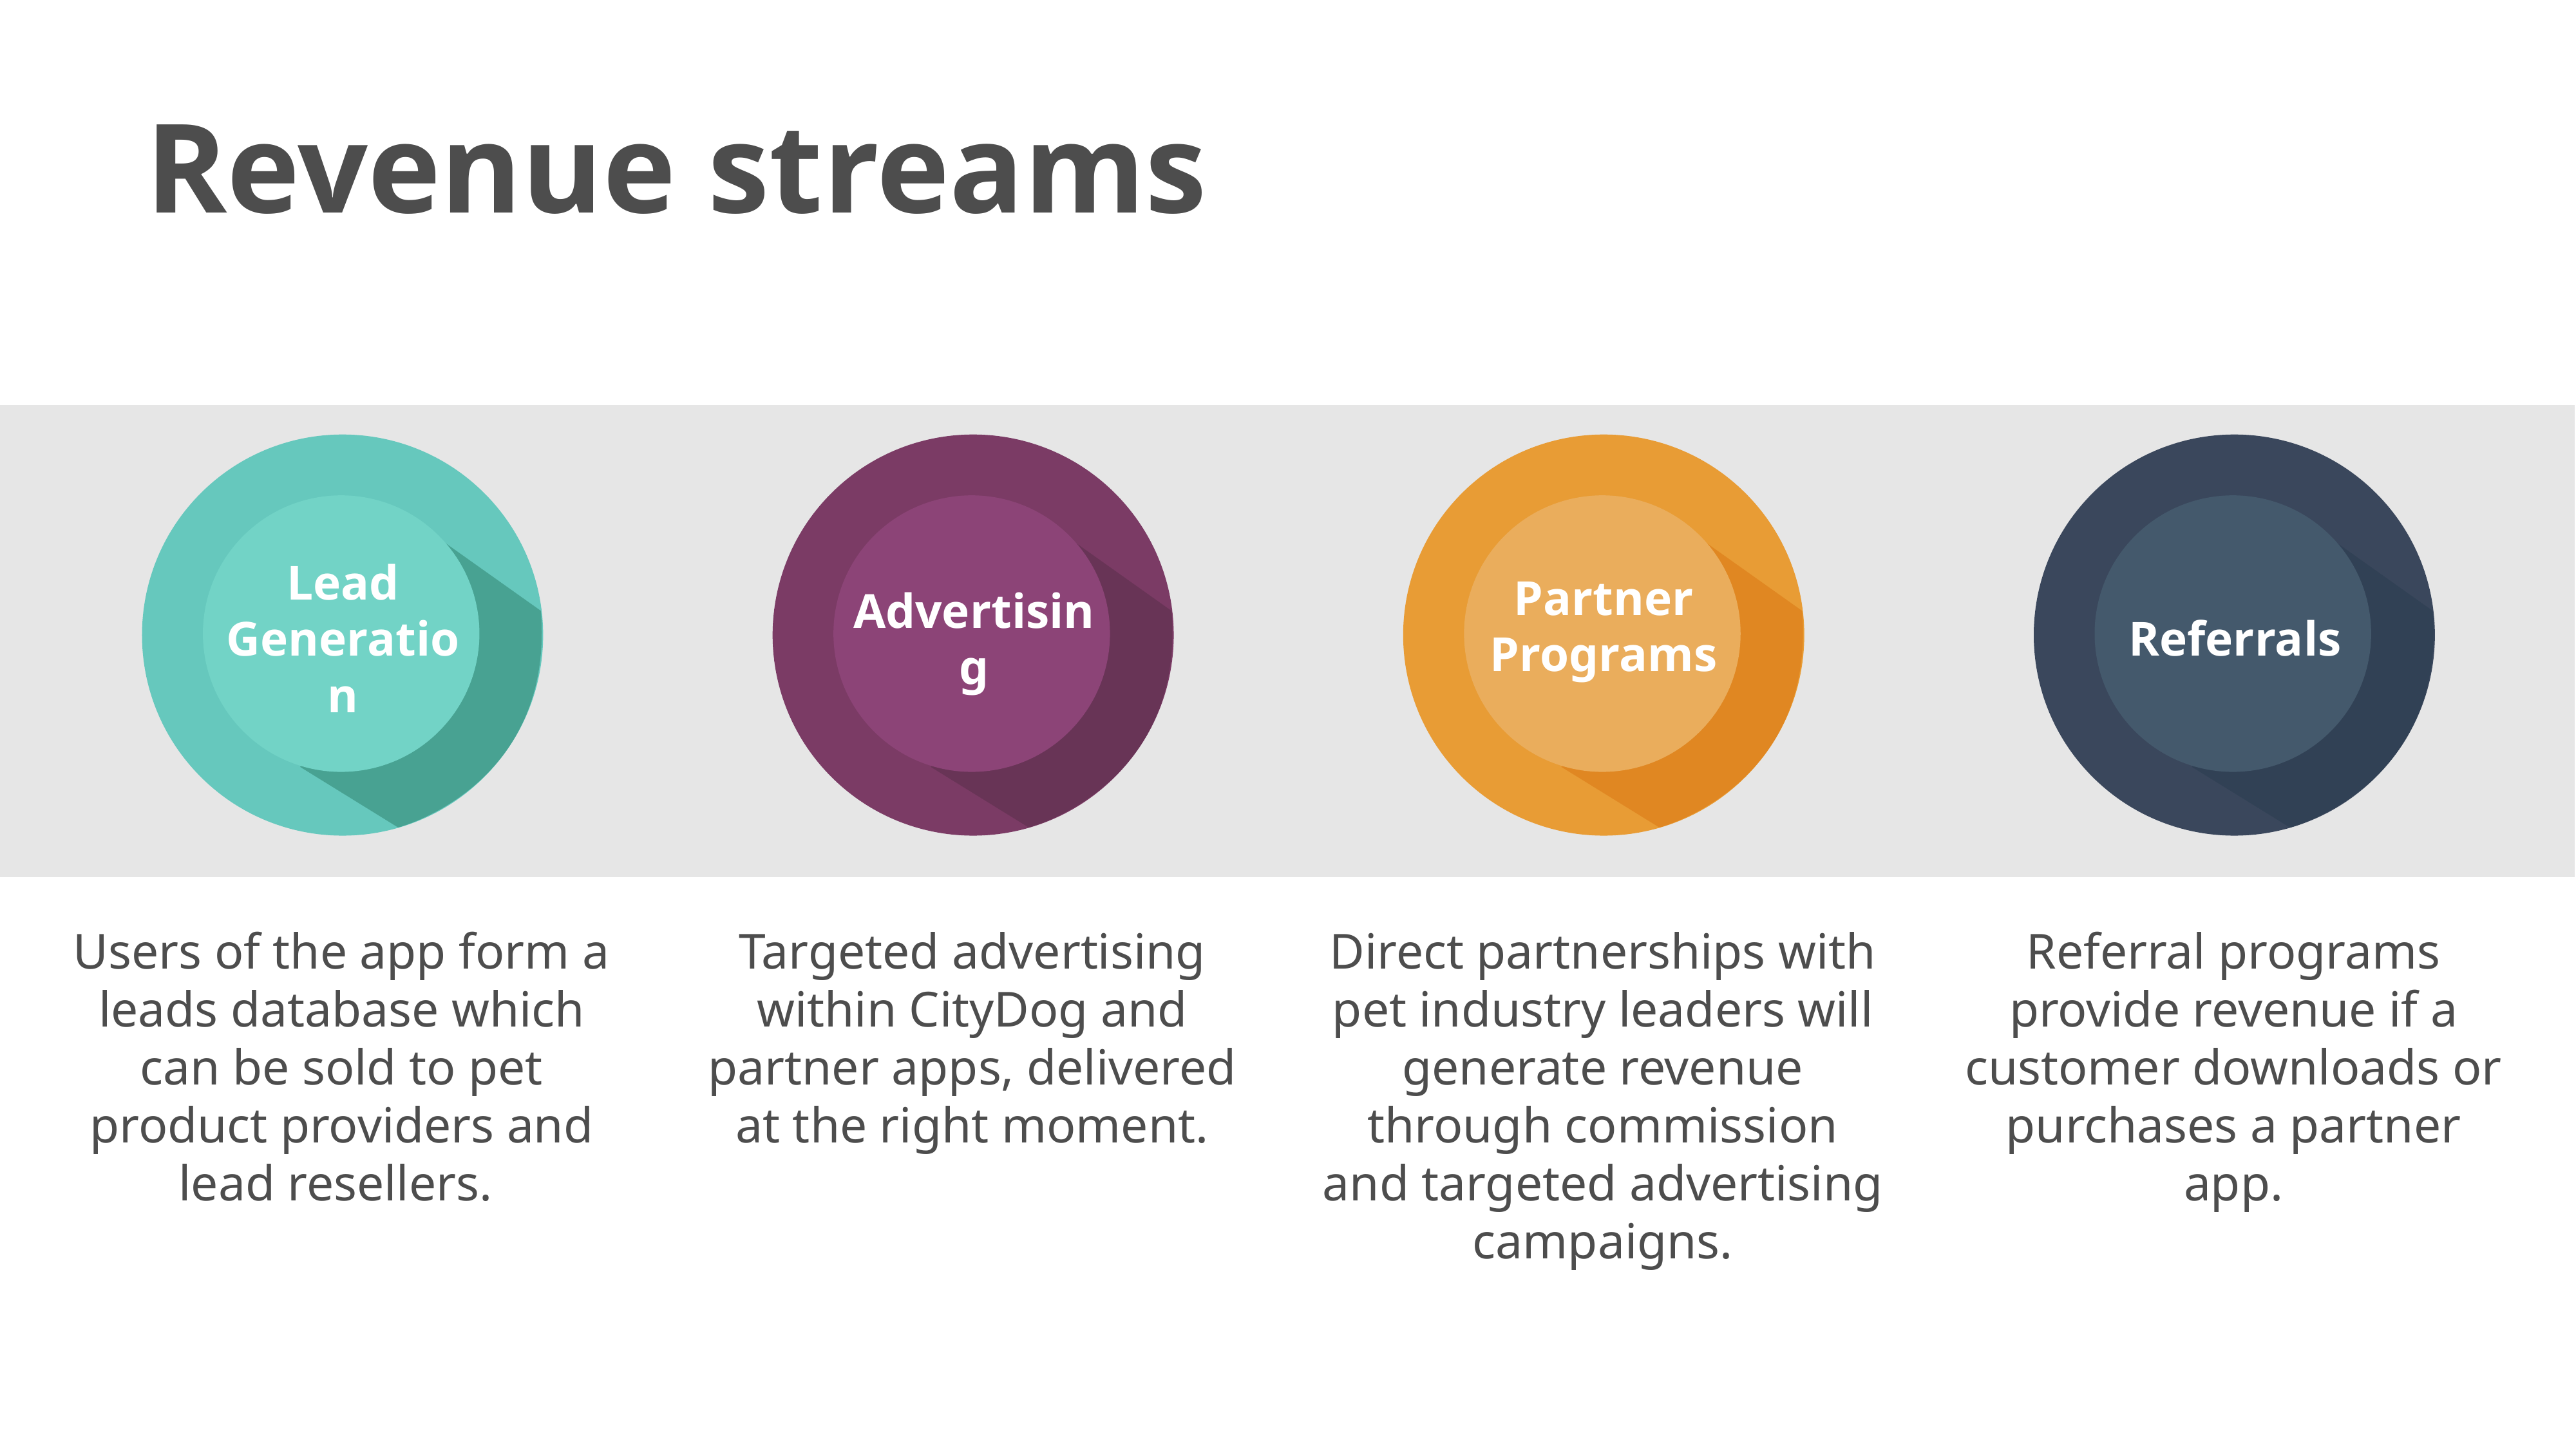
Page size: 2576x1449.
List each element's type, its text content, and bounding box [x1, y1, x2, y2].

text_box [2034, 434, 2435, 836]
text_box Revenue streams [146, 89, 1723, 249]
text_box [1736, 658, 1739, 668]
text_box Direct partnerships with pet industry leaders will generate revenue through commission and targeted advertising campaigns. [1322, 920, 1884, 1285]
text_box [300, 544, 542, 828]
text_box [931, 544, 1173, 828]
text_box [772, 434, 1174, 836]
text_box [1561, 543, 1803, 828]
text_box [1403, 434, 1804, 836]
text_box [833, 495, 1107, 668]
text_box [1464, 601, 1736, 772]
text_box [2192, 544, 2434, 828]
text_box Partner Programs [1468, 591, 1740, 658]
text_box Users of the app form a leads database which can be sold to pet product providers and lead resellers. [61, 920, 623, 1168]
text_box Targeted advertising within CityDog and partner apps, delivered at the right moment. [692, 920, 1253, 1168]
text_box Referral programs provide revenue if a customer downloads or purchases a partner app. [1953, 920, 2514, 1108]
text_box [208, 671, 475, 772]
text_box [0, 405, 2575, 878]
text_box [1473, 658, 1736, 671]
text_box Lead Generation [207, 603, 480, 671]
text_box Advertising [838, 603, 1110, 671]
text_box Referrals [2103, 603, 2367, 671]
text_box [2094, 495, 2371, 772]
text_box [142, 434, 544, 836]
text_box [1470, 495, 1734, 591]
text_box [203, 495, 477, 667]
text_box [838, 671, 1105, 772]
